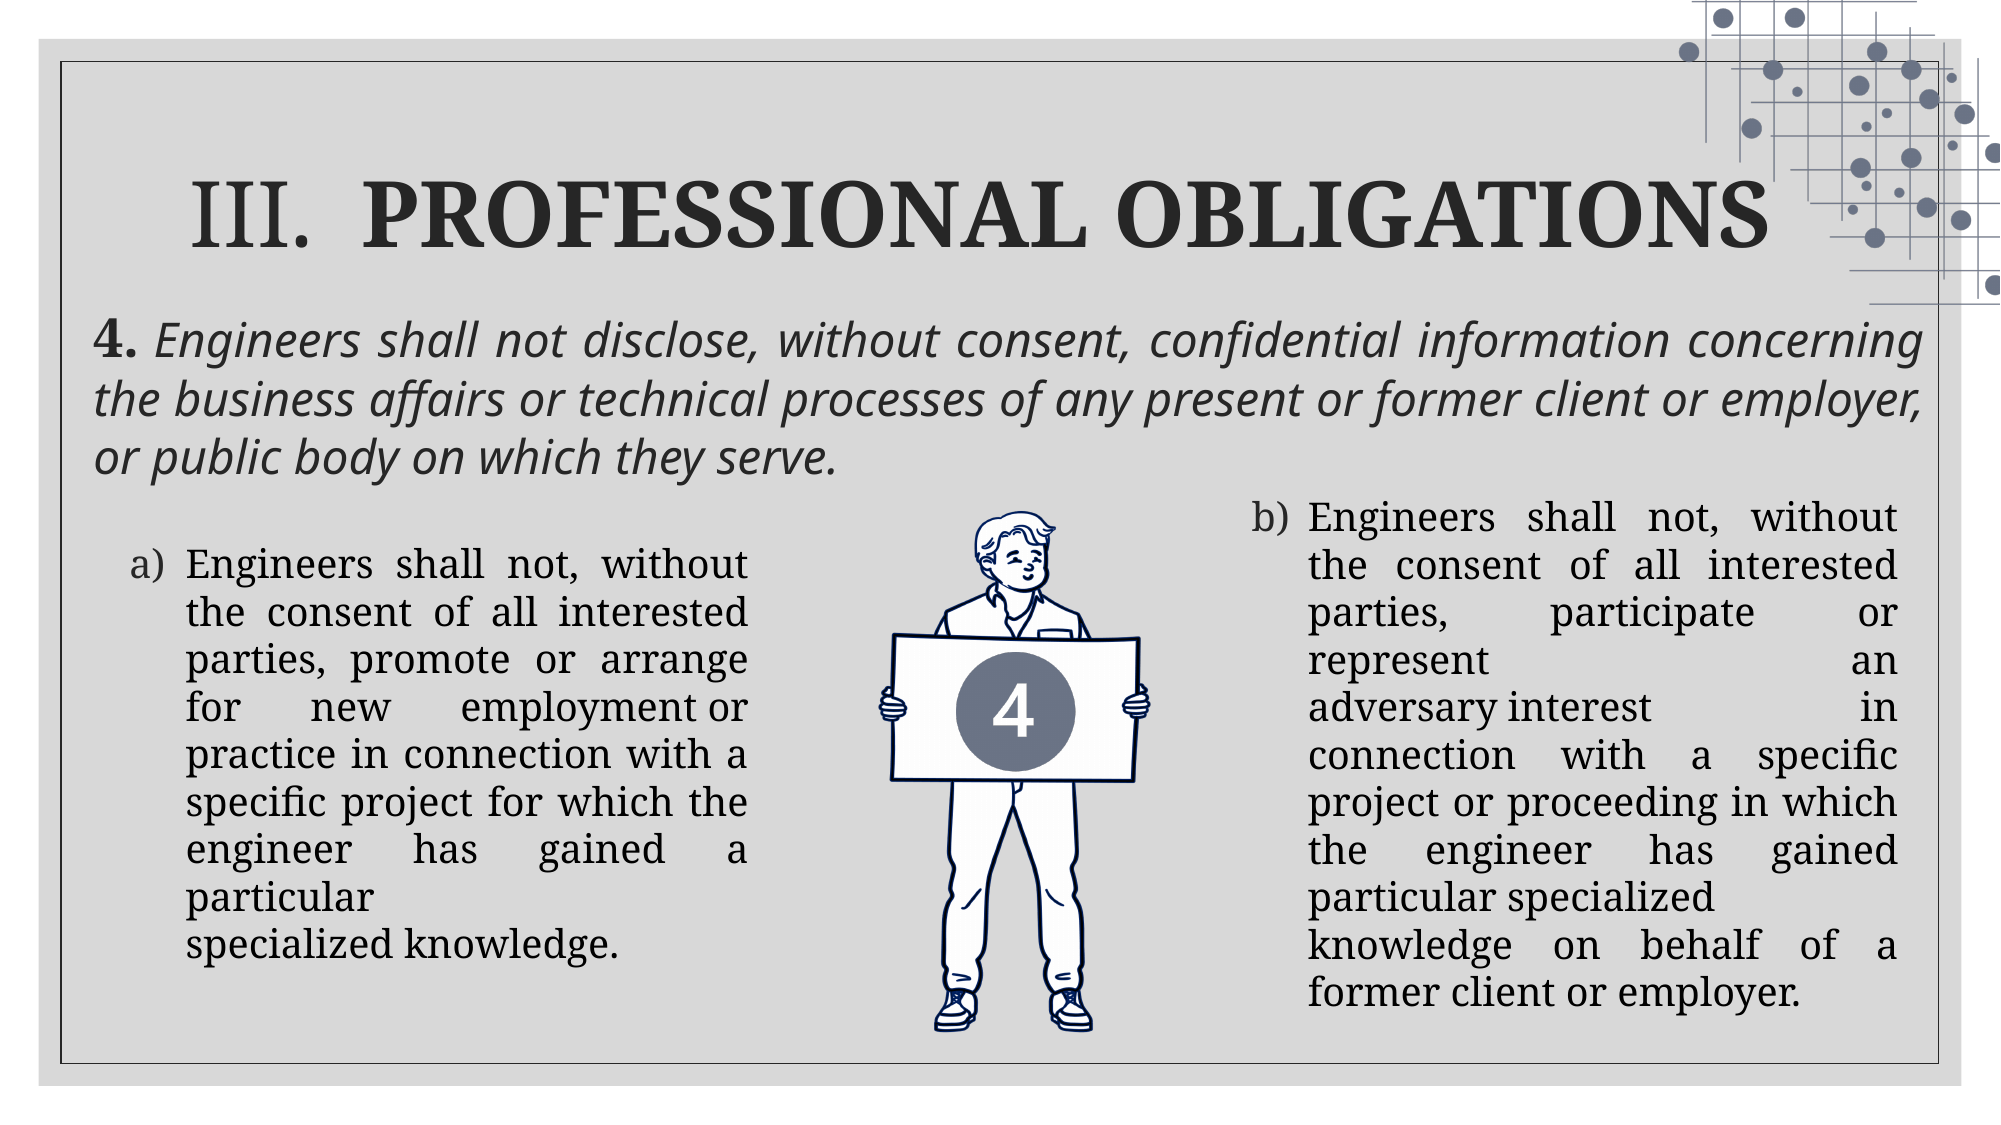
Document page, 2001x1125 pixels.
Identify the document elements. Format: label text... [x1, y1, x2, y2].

picture [1604, 0, 2000, 405]
text_box Engineers shall not, without the consent of all interested parties, participate or represent an adversary interest in connection with a specific project or proceeding in which the engineer has gained particular specialized knowledge on behalf of a former client or employer. [1236, 471, 1914, 1037]
text_box Engineers shall not, without the consent of all interested parties, promote or arrange for new employment or practice in connection with a specific project for which the engineer has gained a particular specialized knowledge. [114, 471, 765, 1036]
title III. PROFESSIONAL OBLIGATIONS [174, 98, 1598, 257]
text_box 4. Engineers shall not disclose, without consent, confidential information concerning the business affairs or technical processes of any present or former client or employer, or public body on which they serve. [78, 257, 1943, 530]
picture [873, 505, 1156, 1036]
